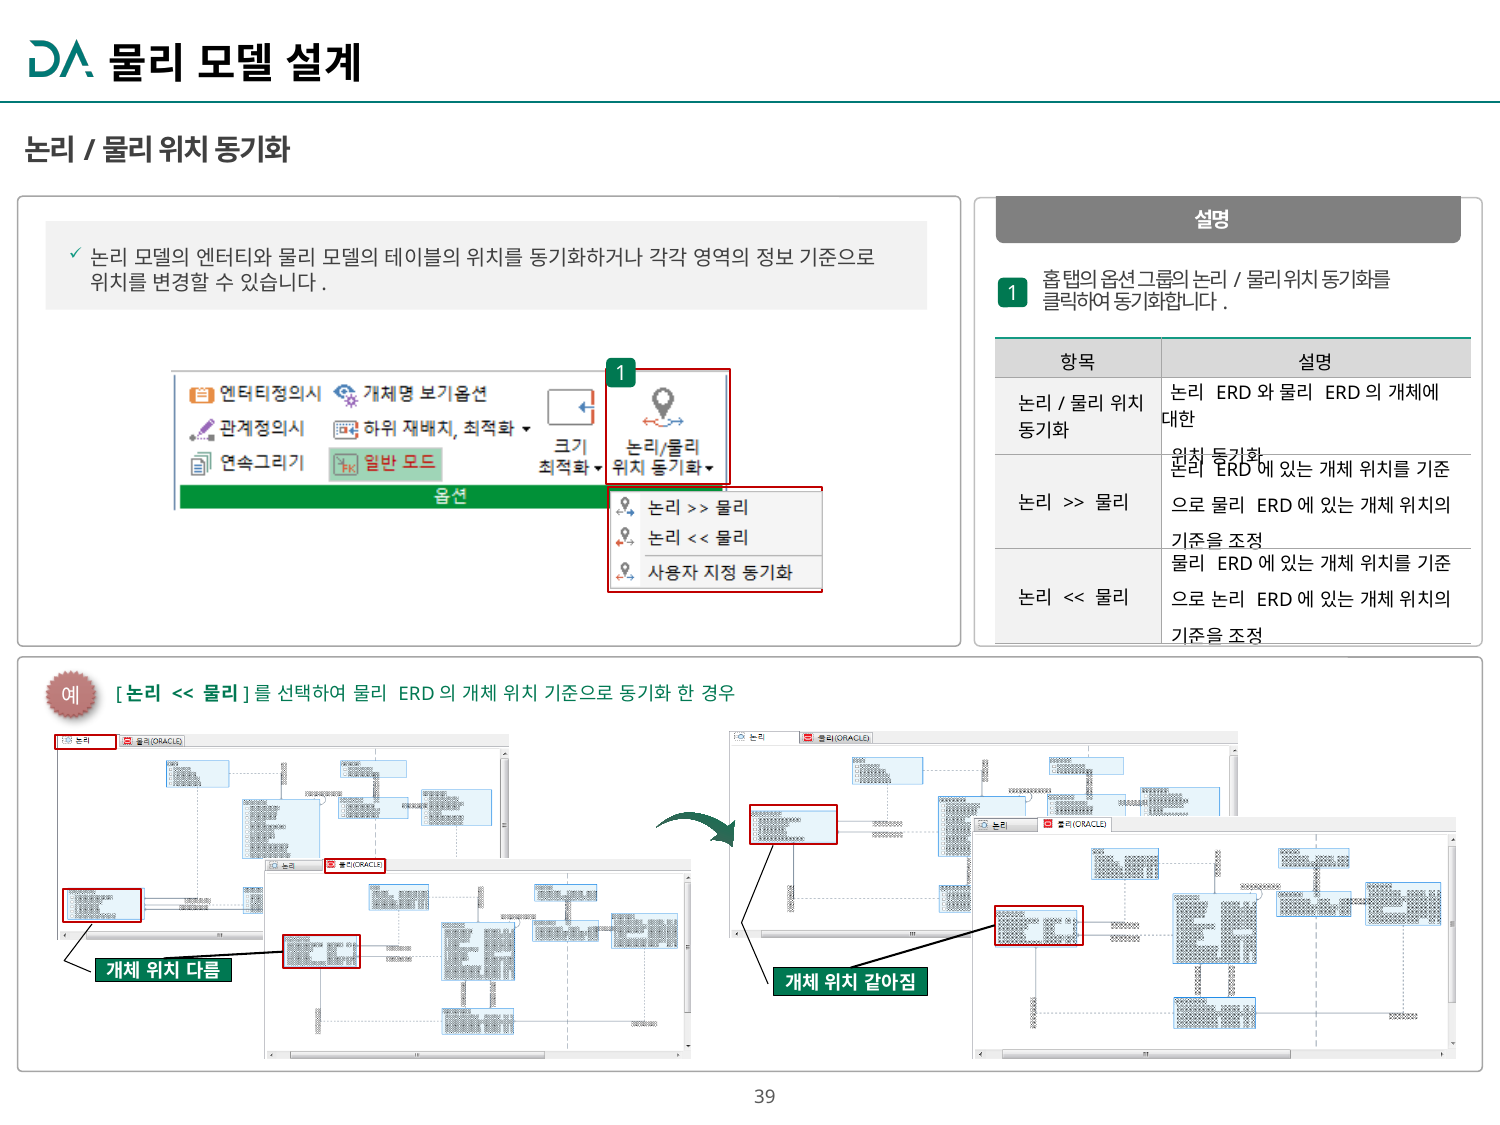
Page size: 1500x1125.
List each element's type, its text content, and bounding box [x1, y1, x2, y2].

text_box 논리 모델의 엔터티와 물리 모델의 테이블의 위치를 동기화하거나 각각 영역의 정보 기준으로 위치를 변경할 수 있습니다. [53, 236, 916, 309]
text_box 물리 모델 설계 [92, 43, 507, 80]
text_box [40, 668, 102, 722]
table_cell 물리 ERD에 있는 개체 위치를 기준 으로 논리 ERD에 있는 개체 위치의 기준을 조정 [1162, 549, 1471, 643]
text_box 논리/물리 위치 동기화 [18, 137, 438, 172]
text_box 홉 탭의 옵션 그룹의 논리/물리 위치 동기화를 클릭하여 동기화합니다. [1036, 262, 1456, 320]
text_box [43, 219, 929, 312]
table_header 설명 [1162, 339, 1471, 377]
table_cell 논리 << 물리 [995, 549, 1161, 643]
table_cell 논리/물리 위치 동기화 [995, 378, 1161, 454]
table_header 항목 [995, 339, 1161, 377]
table_cell 논리 ERD에 있는 개체 위치를 기준 으로 물리 ERD에 있는 개체 위치의 기준을 조정 [1162, 455, 1471, 548]
text_box [696, 813, 721, 841]
text_box [735, 485, 825, 492]
text_box 1 [604, 355, 638, 368]
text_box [726, 730, 1456, 1059]
text_box [논리 << 물리]를 선택하여 물리 ERD의 개체 위치 기준으로 동기화 한 경우 [115, 681, 820, 705]
text_box 1 [995, 275, 1030, 310]
picture [29, 39, 94, 77]
table_cell 논리 ERD와 물리 ERD의 개체에 대한 위치 동기화 [1162, 378, 1471, 454]
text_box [55, 734, 692, 1059]
table_cell 논리 >> 물리 [995, 455, 1161, 548]
picture [170, 369, 823, 589]
